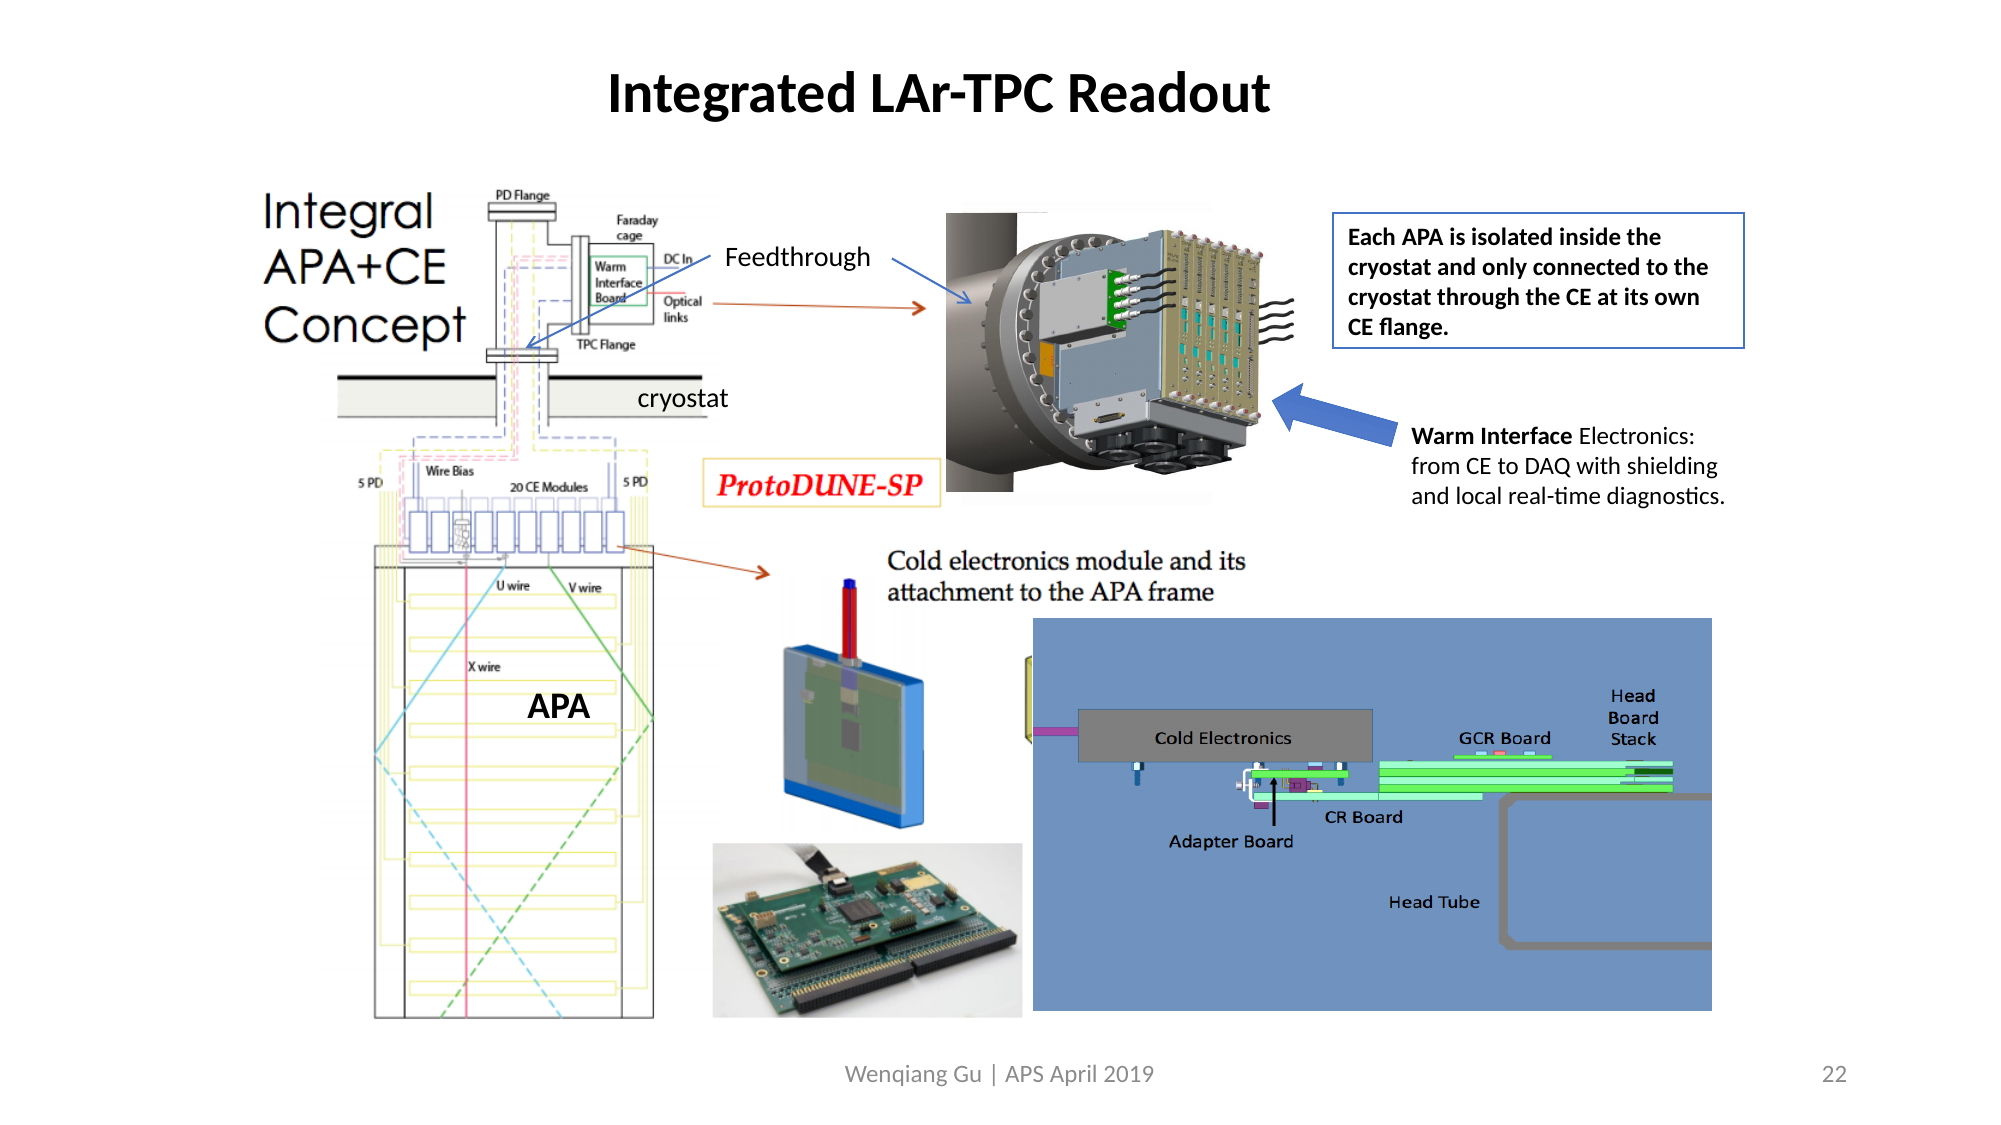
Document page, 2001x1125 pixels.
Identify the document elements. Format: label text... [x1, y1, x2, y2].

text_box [525, 255, 711, 349]
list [65, 180, 1553, 1024]
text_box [710, 213, 1744, 519]
slide_number 22 [1412, 1042, 1863, 1103]
picture [1032, 617, 1712, 1011]
title Integrated LAr-TPC Readout [324, 42, 1554, 146]
footer Wenqiang Gu | APS April 2019 [662, 1042, 1338, 1103]
